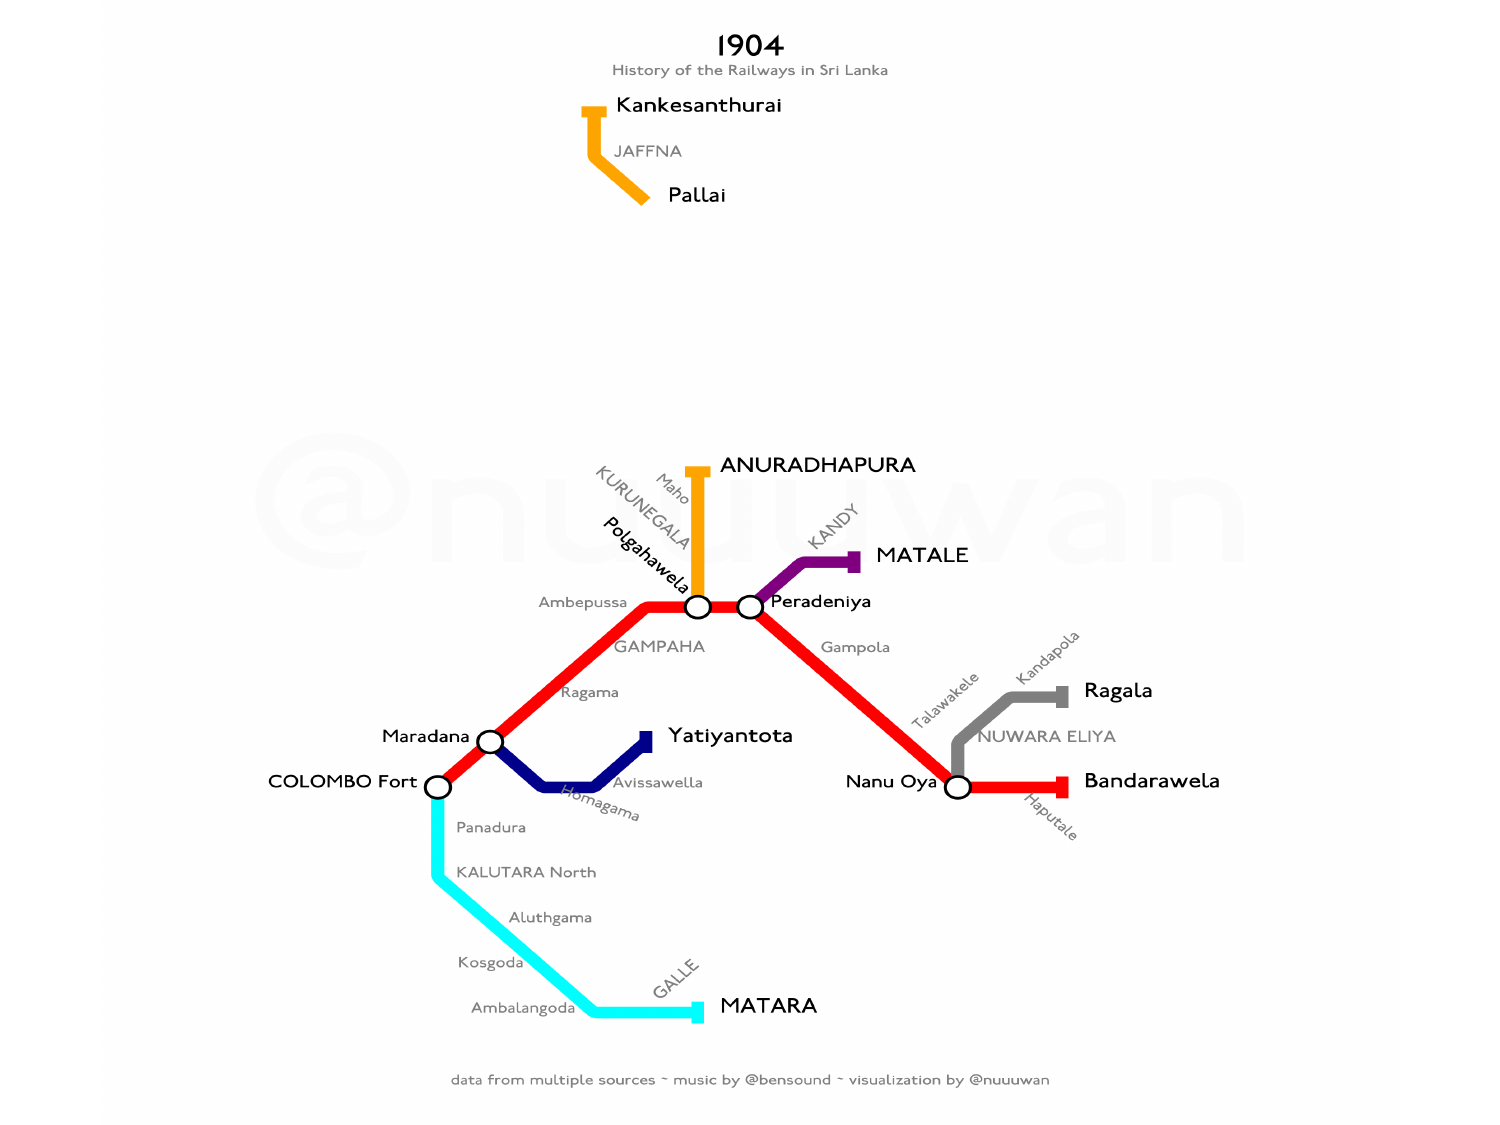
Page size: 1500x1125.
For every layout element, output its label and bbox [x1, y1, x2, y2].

picture [100, 0, 1400, 1125]
